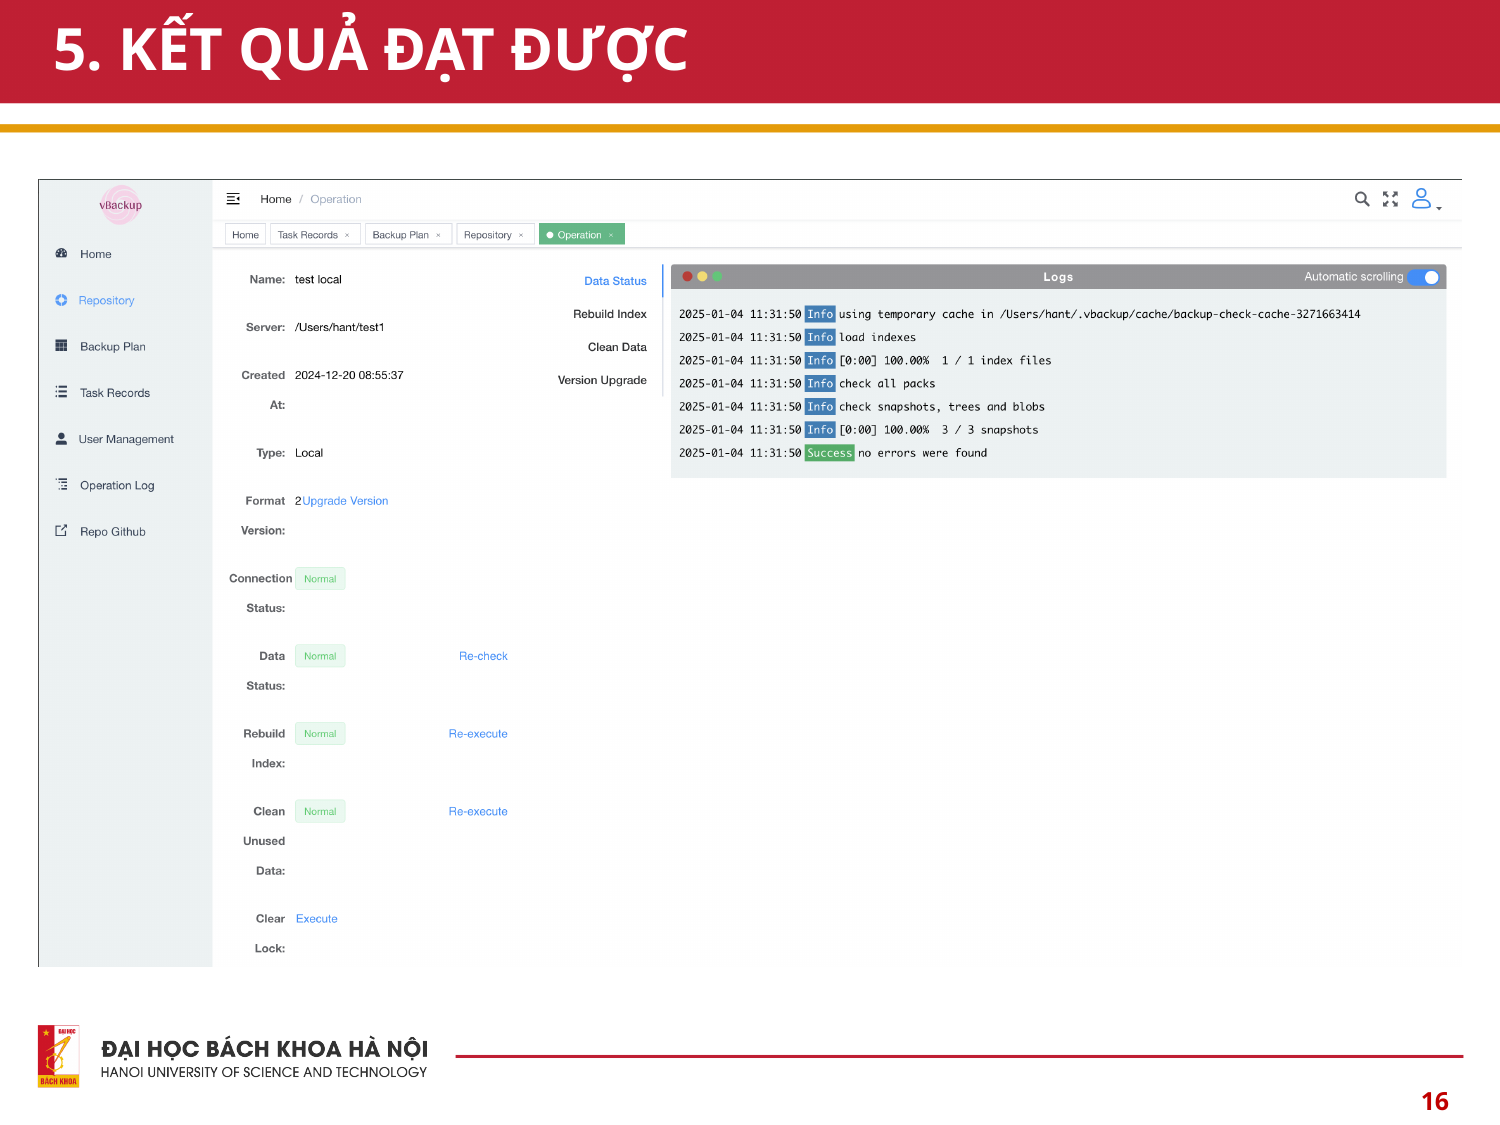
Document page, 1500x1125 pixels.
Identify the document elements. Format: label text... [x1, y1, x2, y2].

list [38, 179, 1462, 967]
title 5. KẾT QUẢ ĐẠT ĐƯỢC [38, 12, 1462, 87]
slide_number 16 [1126, 1078, 1464, 1125]
picture [0, 0, 1500, 1125]
